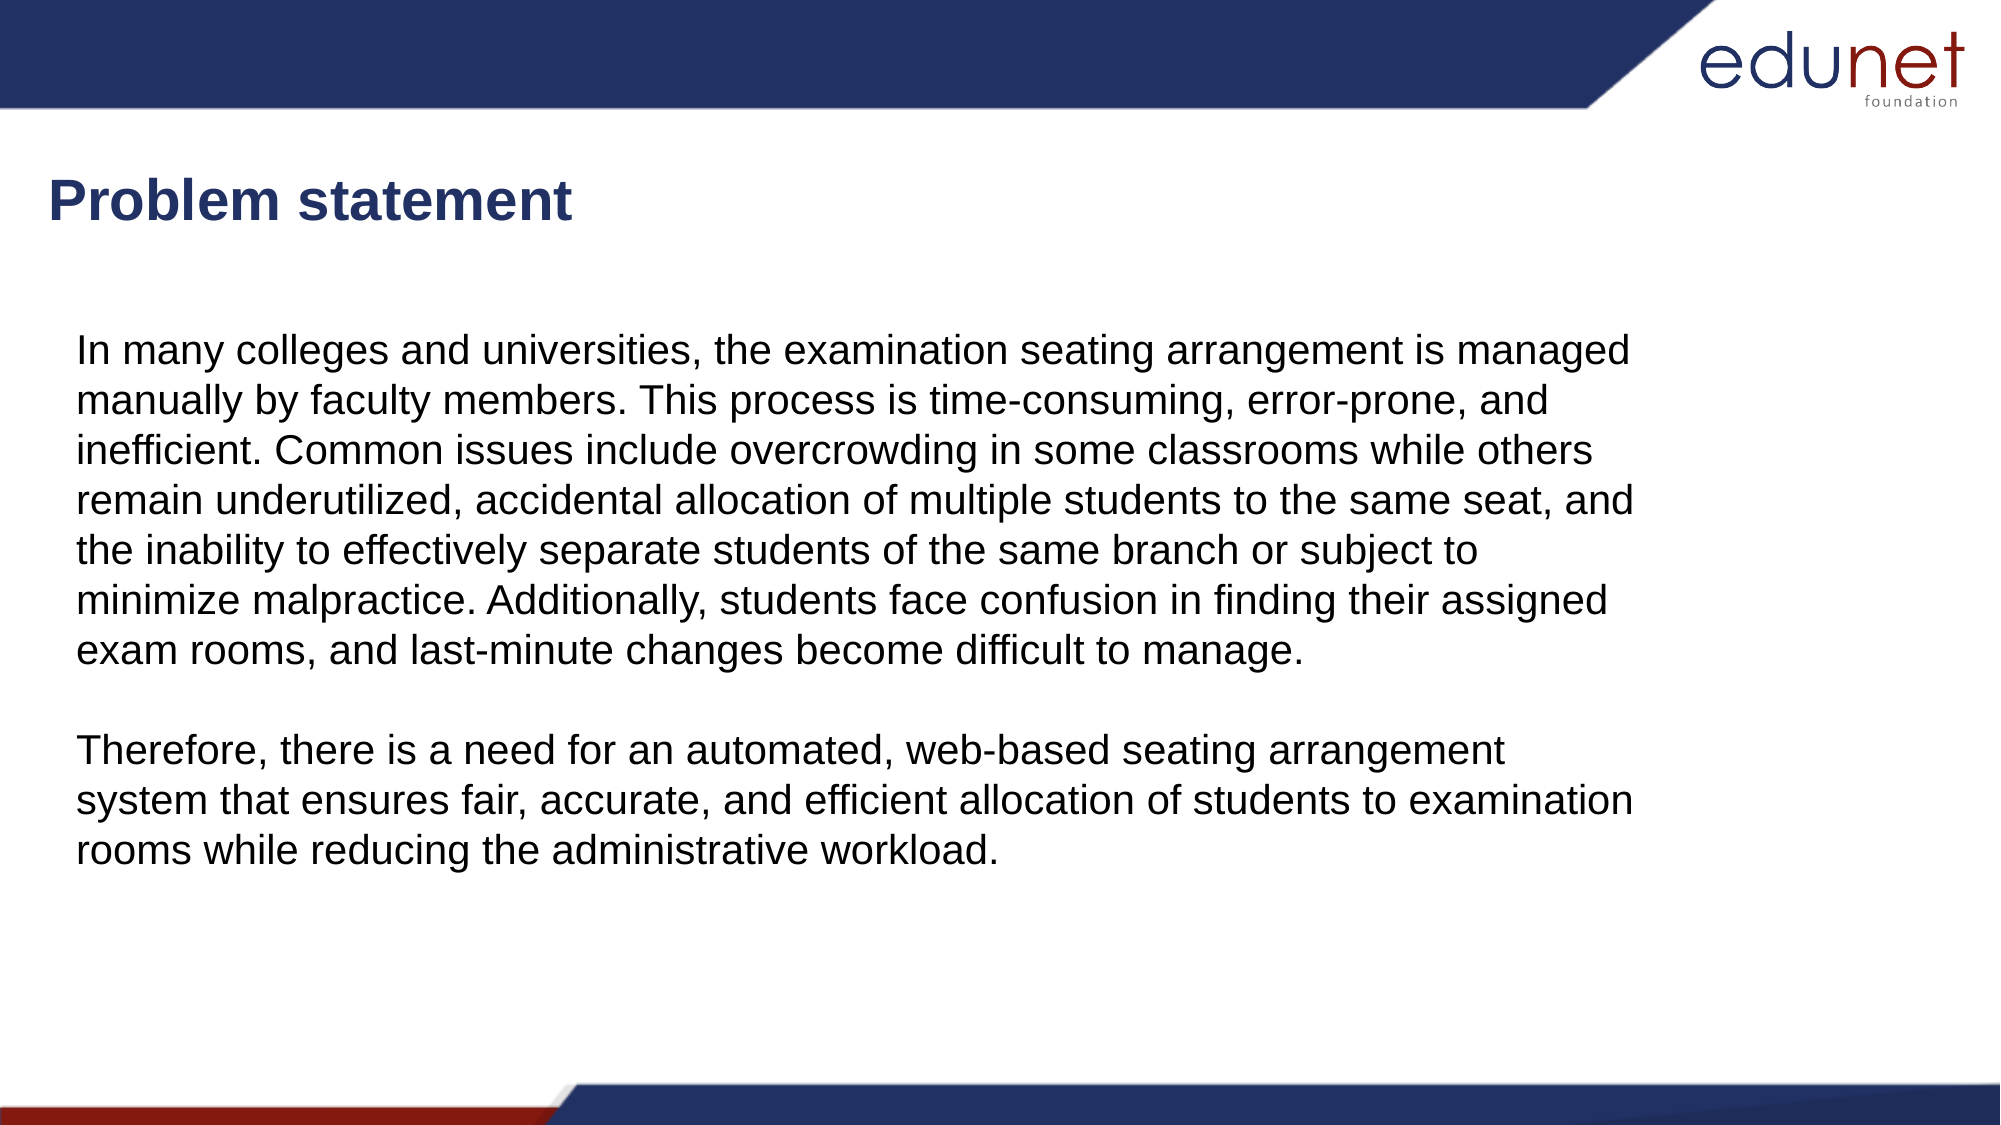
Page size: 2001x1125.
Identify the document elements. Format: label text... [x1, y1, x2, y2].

text_box Problem statement [28, 141, 671, 213]
picture [0, 0, 1977, 117]
text_box In many colleges and universities, the examination seating arrangement is managed manually by faculty members. This process is time-consuming, error-prone, and inefficient. Common issues include overcrowding in some classrooms while others remain underutilized, accidental allocation of multiple students to the same seat, and the inability to effectively separate students of the same branch or subject to minimize malpractice. Additionally, students face confusion in finding their assigned exam rooms, and last-minute changes become difficult to manage. Therefore, there is a need for an automated, web-based seating arrangement system that ensures fair, accurate, and efficient allocation of students to examination rooms while reducing the administrative workload. [61, 315, 1658, 881]
picture [0, 1070, 2000, 1125]
